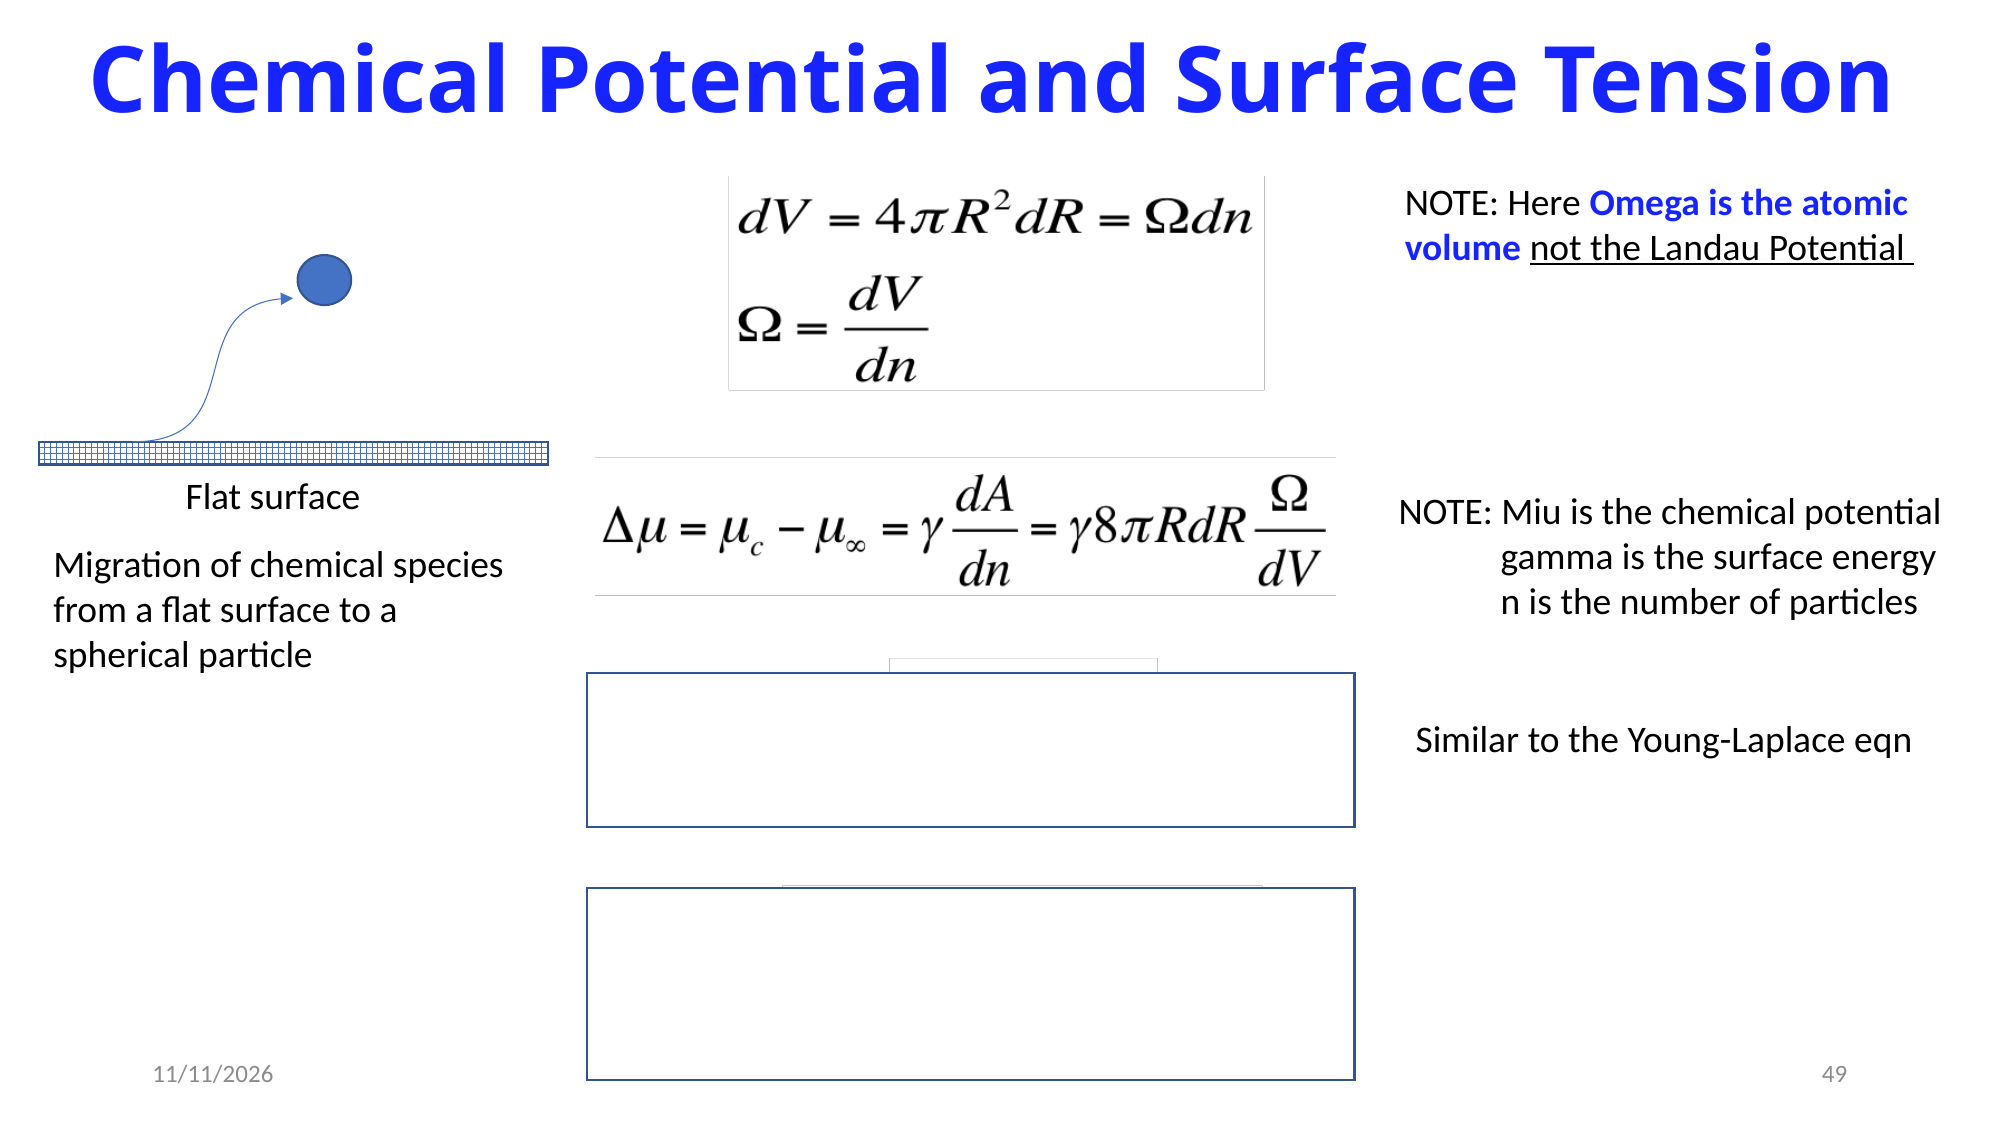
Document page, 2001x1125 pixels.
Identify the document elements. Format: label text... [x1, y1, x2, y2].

text_box NOTE: Here Omega is the atomic volume not the Landau Potential [1390, 170, 1940, 276]
text_box [586, 672, 595, 828]
text_box [1336, 672, 1356, 828]
slide_number 49 [1412, 1042, 1863, 1103]
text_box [133, 298, 294, 442]
text_box [586, 887, 1356, 1081]
text_box [38, 441, 549, 466]
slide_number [137, 1042, 588, 1103]
text_box [296, 254, 353, 307]
title Chemical Potential and Surface Tension [0, 0, 1993, 177]
text_box Migration of chemical species from a flat surface to a spherical particle [38, 532, 548, 683]
text_box Similar to the Young-Laplace eqn [1400, 708, 1929, 768]
text_box NOTE: Miu is the chemical potential gamma is the surface energy n is the number of particles [1383, 479, 1982, 629]
text_box Flat surface [170, 464, 376, 525]
picture [595, 176, 1336, 1080]
